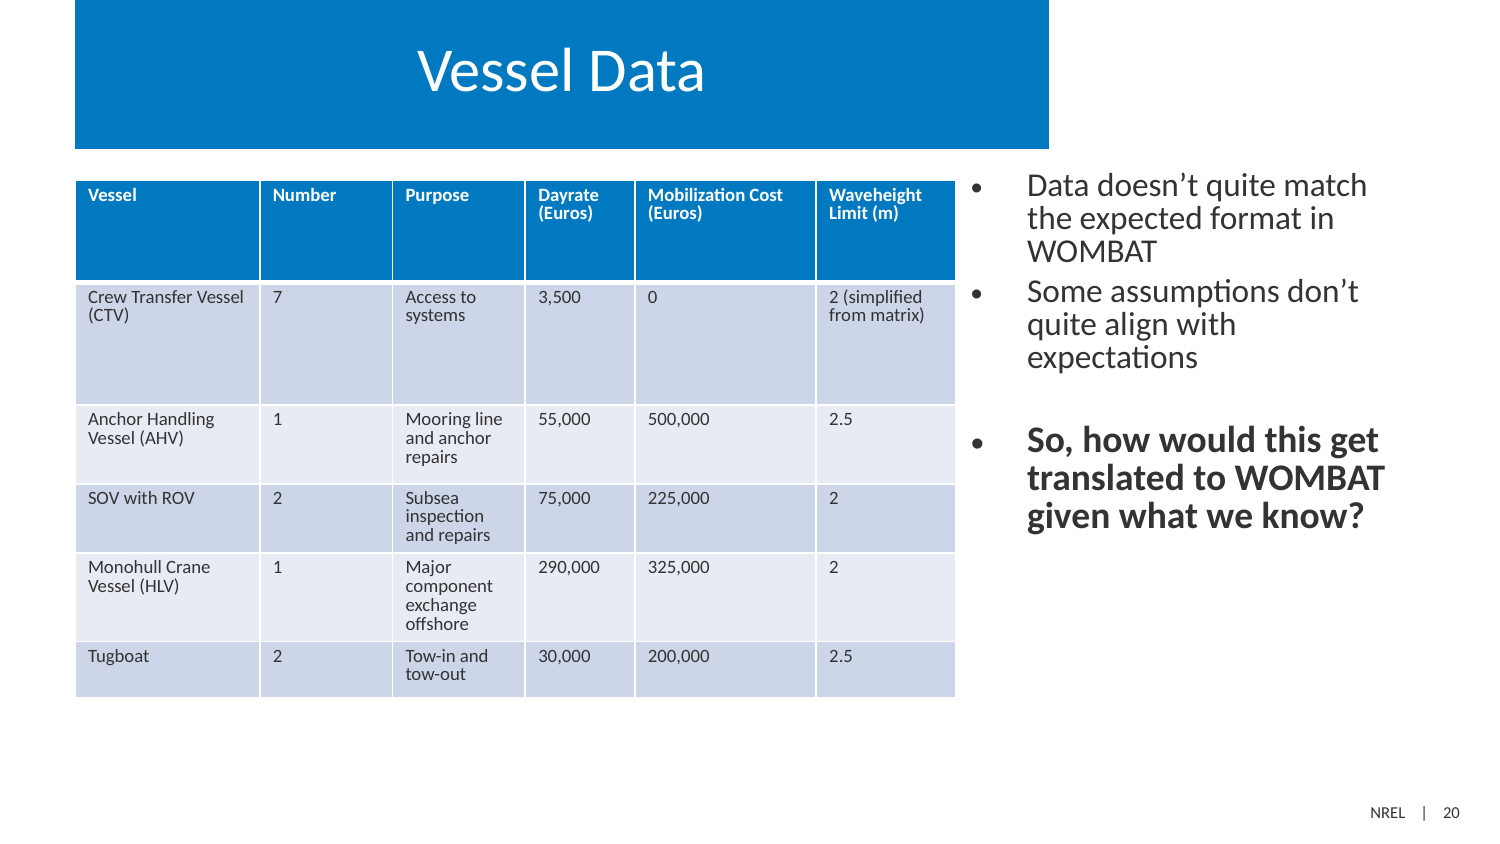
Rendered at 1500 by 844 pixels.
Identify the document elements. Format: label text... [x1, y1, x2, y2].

table_cell 2.5 [817, 642, 955, 697]
table_cell Tow-in and tow-out [393, 642, 524, 697]
table_cell 2 [261, 485, 392, 552]
table_cell Anchor Handling Vessel (AHV) [76, 406, 259, 483]
table_cell 3,500 [526, 285, 634, 404]
table_cell 75,000 [526, 485, 634, 552]
table_header Dayrate (Euros) [526, 181, 634, 280]
table_cell Monohull Crane Vessel (HLV) [76, 554, 259, 641]
table_cell Major component exchange offshore [393, 554, 524, 641]
table_cell Access to systems [393, 285, 524, 404]
list Data doesn’t quite match the expected format in WOMBAT Some assumptions don’t quite align with expectations So, how would this get translated to WOMBAT given what we know? [955, 163, 1425, 782]
table_header Number [261, 181, 392, 280]
table_cell 2 [817, 554, 955, 641]
table_cell 225,000 [636, 485, 815, 552]
table_cell 7 [261, 285, 392, 404]
table_cell Crew Transfer Vessel (CTV) [76, 285, 259, 404]
title Vessel Data [75, 0, 1049, 149]
table_cell 290,000 [526, 554, 634, 641]
table_cell 30,000 [526, 642, 634, 697]
table_cell 55,000 [526, 406, 634, 483]
table_cell 2 [261, 642, 392, 697]
table_cell 1 [261, 554, 392, 641]
table_header Purpose [393, 181, 524, 280]
table_cell 500,000 [636, 406, 815, 483]
table_cell 325,000 [636, 554, 815, 641]
table_header Vessel [76, 181, 259, 280]
table_header Waveheight Limit (m) [817, 181, 955, 280]
table_cell 0 [636, 285, 815, 404]
table_header Mobilization Cost (Euros) [636, 181, 815, 280]
table_cell 200,000 [636, 642, 815, 697]
table_cell 2 [817, 485, 955, 552]
table_cell SOV with ROV [76, 485, 259, 552]
table_cell 2.5 [817, 406, 955, 483]
table_cell Tugboat [76, 642, 259, 697]
table_cell 2 (simplified from matrix) [817, 285, 955, 404]
table_cell 1 [261, 406, 392, 483]
table_cell Mooring line and anchor repairs [393, 406, 524, 483]
table_cell Subsea inspection and repairs [393, 485, 524, 552]
